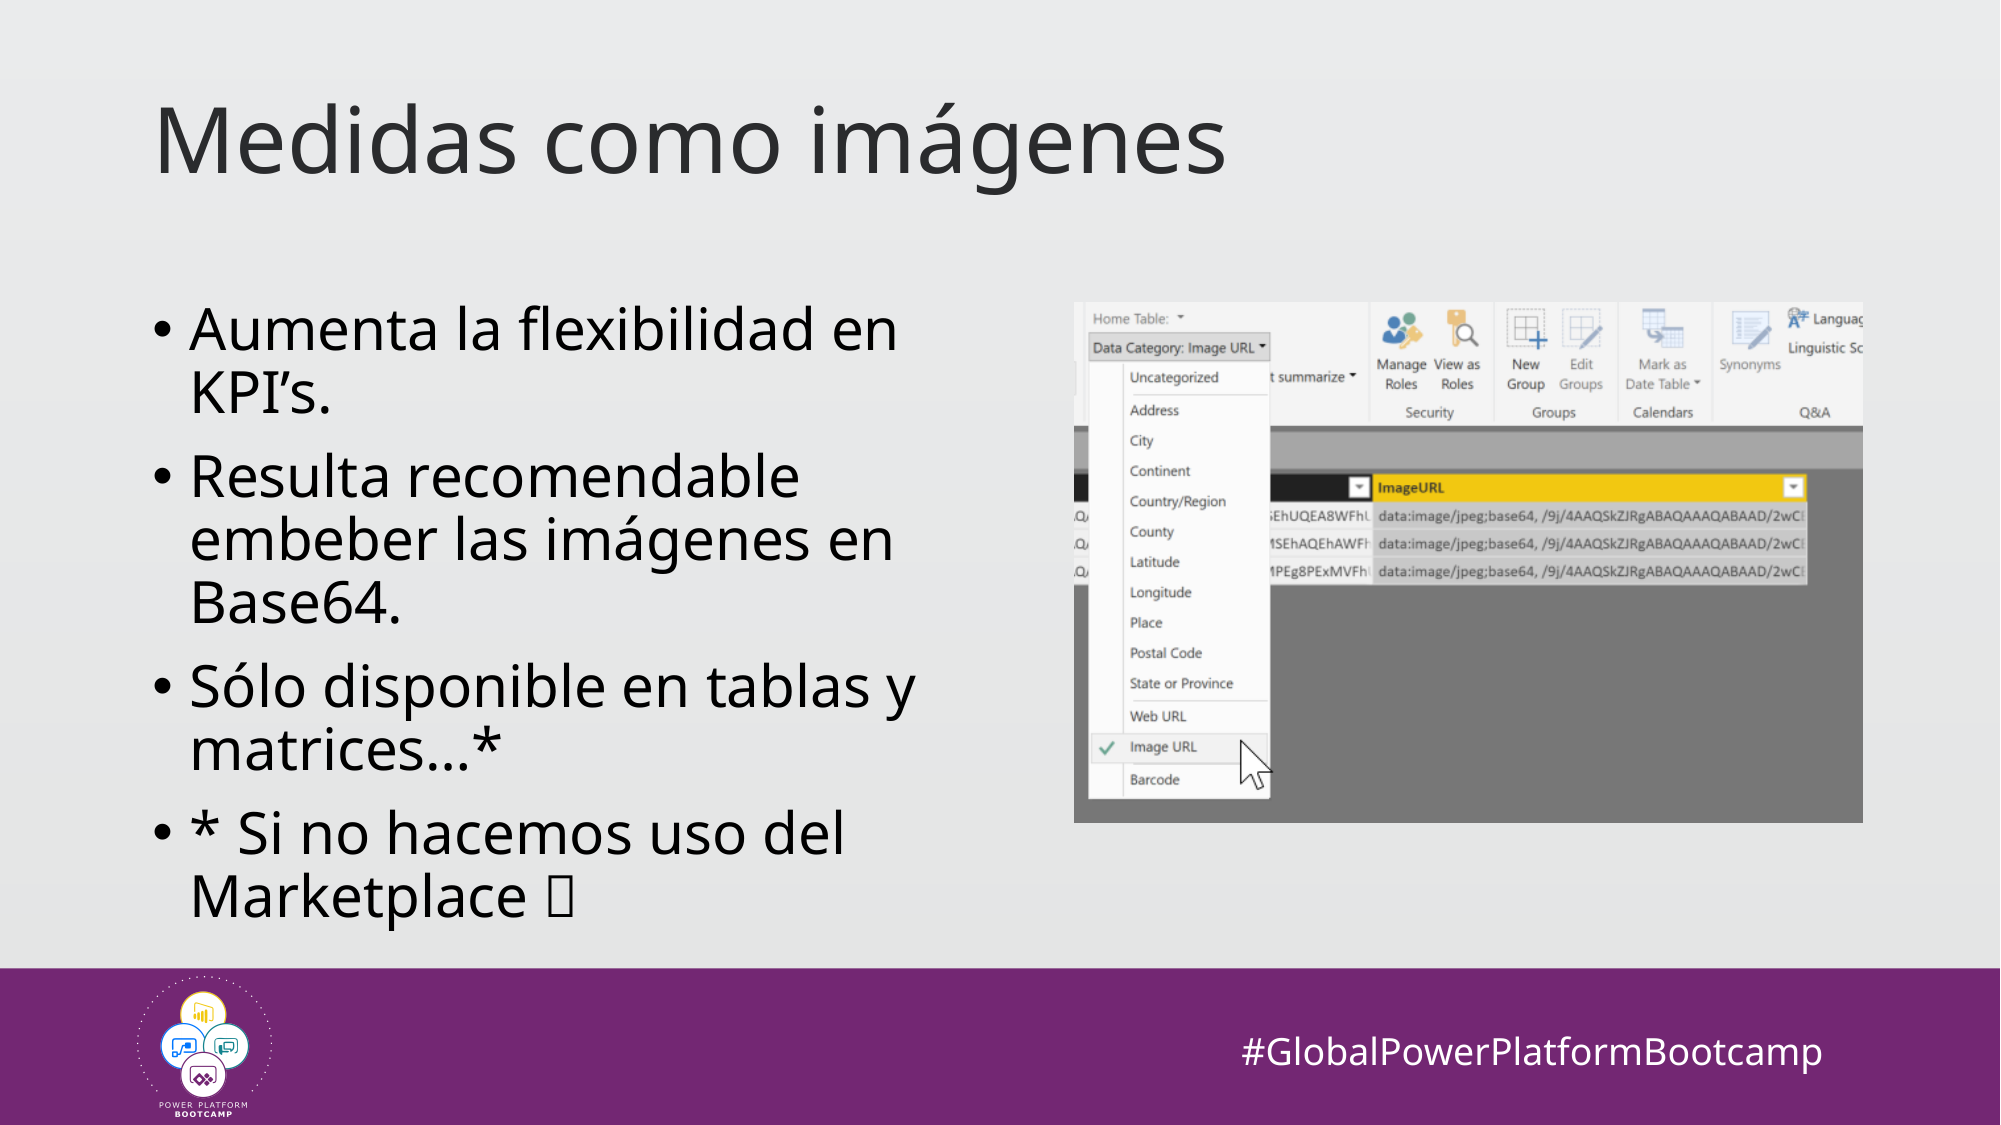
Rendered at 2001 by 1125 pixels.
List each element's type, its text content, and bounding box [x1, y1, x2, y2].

list Aumenta la flexibilidad en KPI’s. Resulta recomendable embeber las imágenes en Base64. Sólo disponible en tablas y matrices…* * Si no hacemos uso del Marketplace  [137, 293, 1017, 832]
title Medidas como imágenes [137, 59, 1981, 229]
picture [137, 976, 272, 1117]
picture [1074, 302, 1863, 823]
